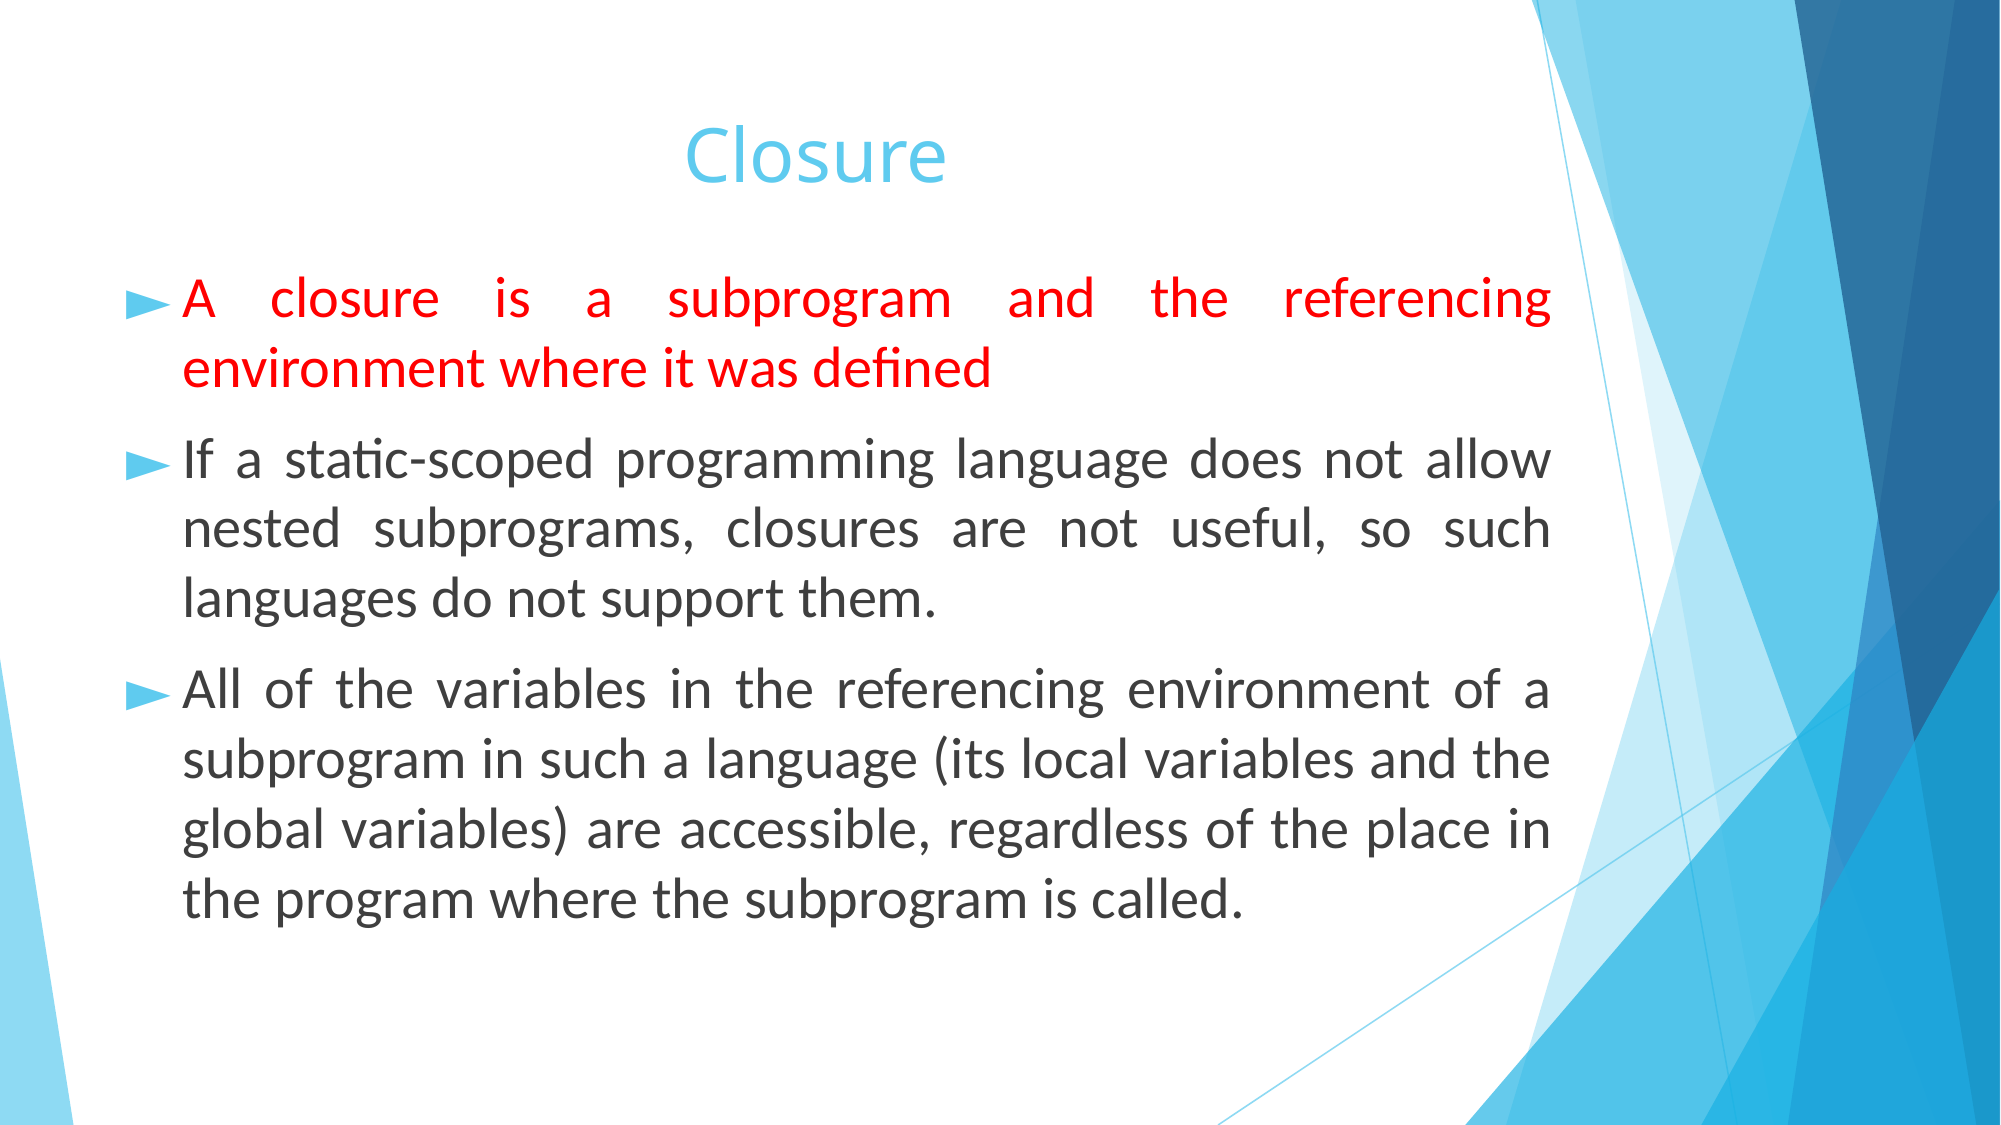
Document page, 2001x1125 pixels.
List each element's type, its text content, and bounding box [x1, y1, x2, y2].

title Closure [111, 99, 1522, 227]
list A closure is a subprogram and the referencing environment where it was defined If a static-scoped programming language does not allow nested subprograms, closures are not useful, so such languages do not support them. All of the variables in the referencing environment of a subprogram in such a language (its local variables and the global variables) are accessible, regardless of the place in the program where the subprogram is called. [111, 251, 1568, 992]
